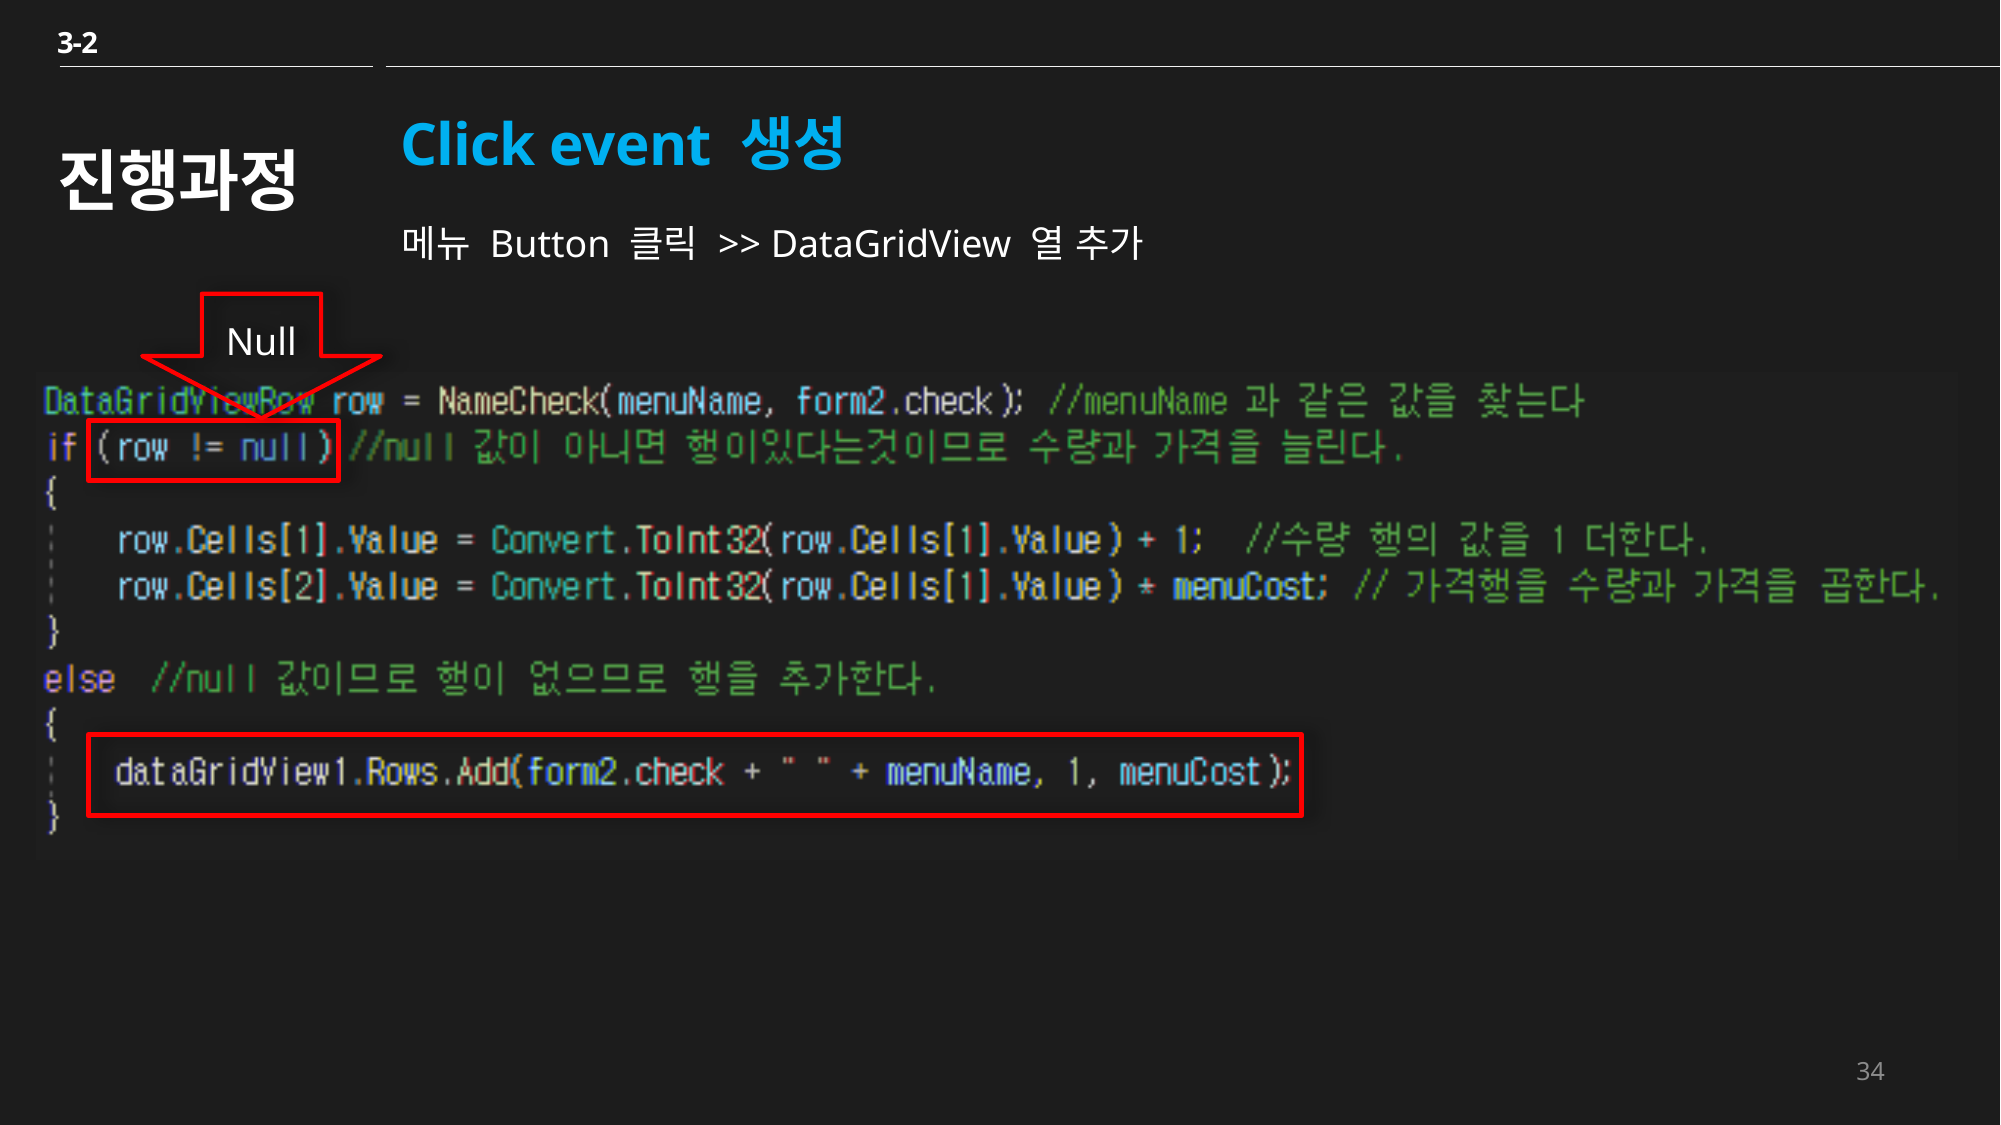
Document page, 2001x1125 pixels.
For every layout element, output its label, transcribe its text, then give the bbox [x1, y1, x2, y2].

slide_number 34 [1433, 1042, 1900, 1103]
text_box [36, 372, 1959, 860]
title 진행과정 [42, 131, 374, 371]
text_box Null [140, 291, 383, 371]
text_box Click event 생성 [385, 99, 1395, 185]
text_box 메뉴 Button 클릭 >> DataGridView 열 추가 [386, 189, 1876, 273]
text_box 3-2 [42, 17, 113, 102]
